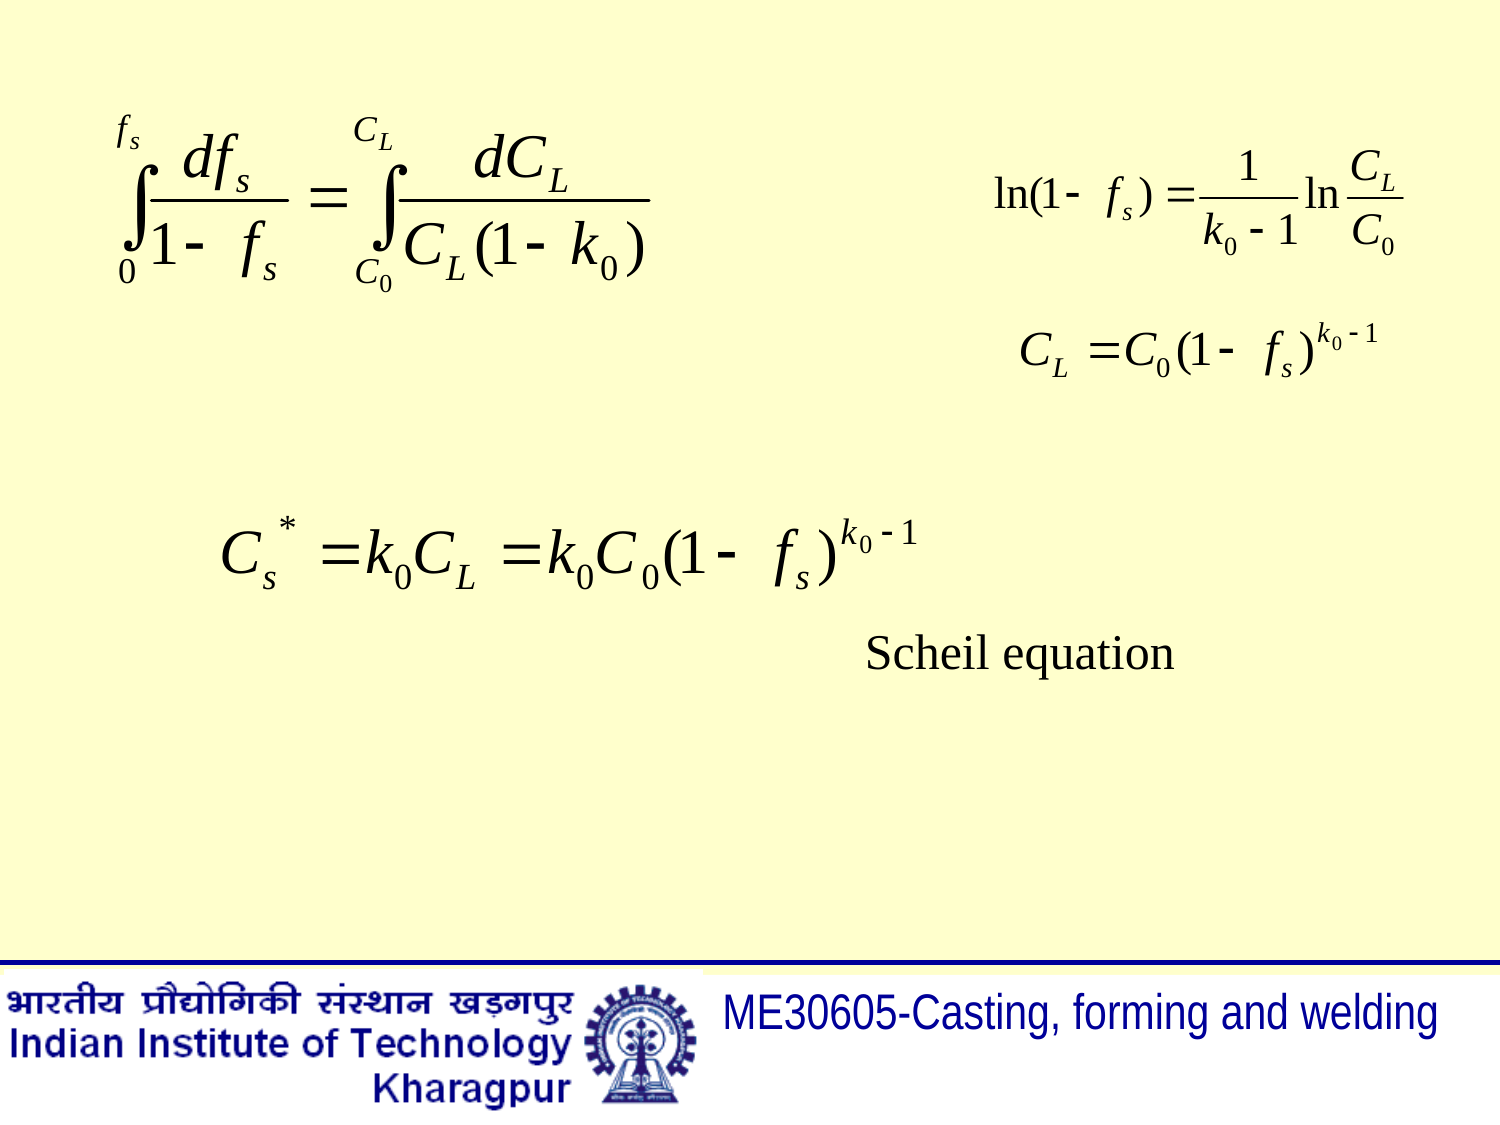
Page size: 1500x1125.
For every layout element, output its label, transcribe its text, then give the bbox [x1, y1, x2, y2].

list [987, 137, 1413, 266]
picture [4, 969, 703, 1125]
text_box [212, 499, 926, 606]
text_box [1012, 312, 1388, 391]
text_box Scheil equation [849, 612, 1275, 688]
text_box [99, 102, 663, 305]
